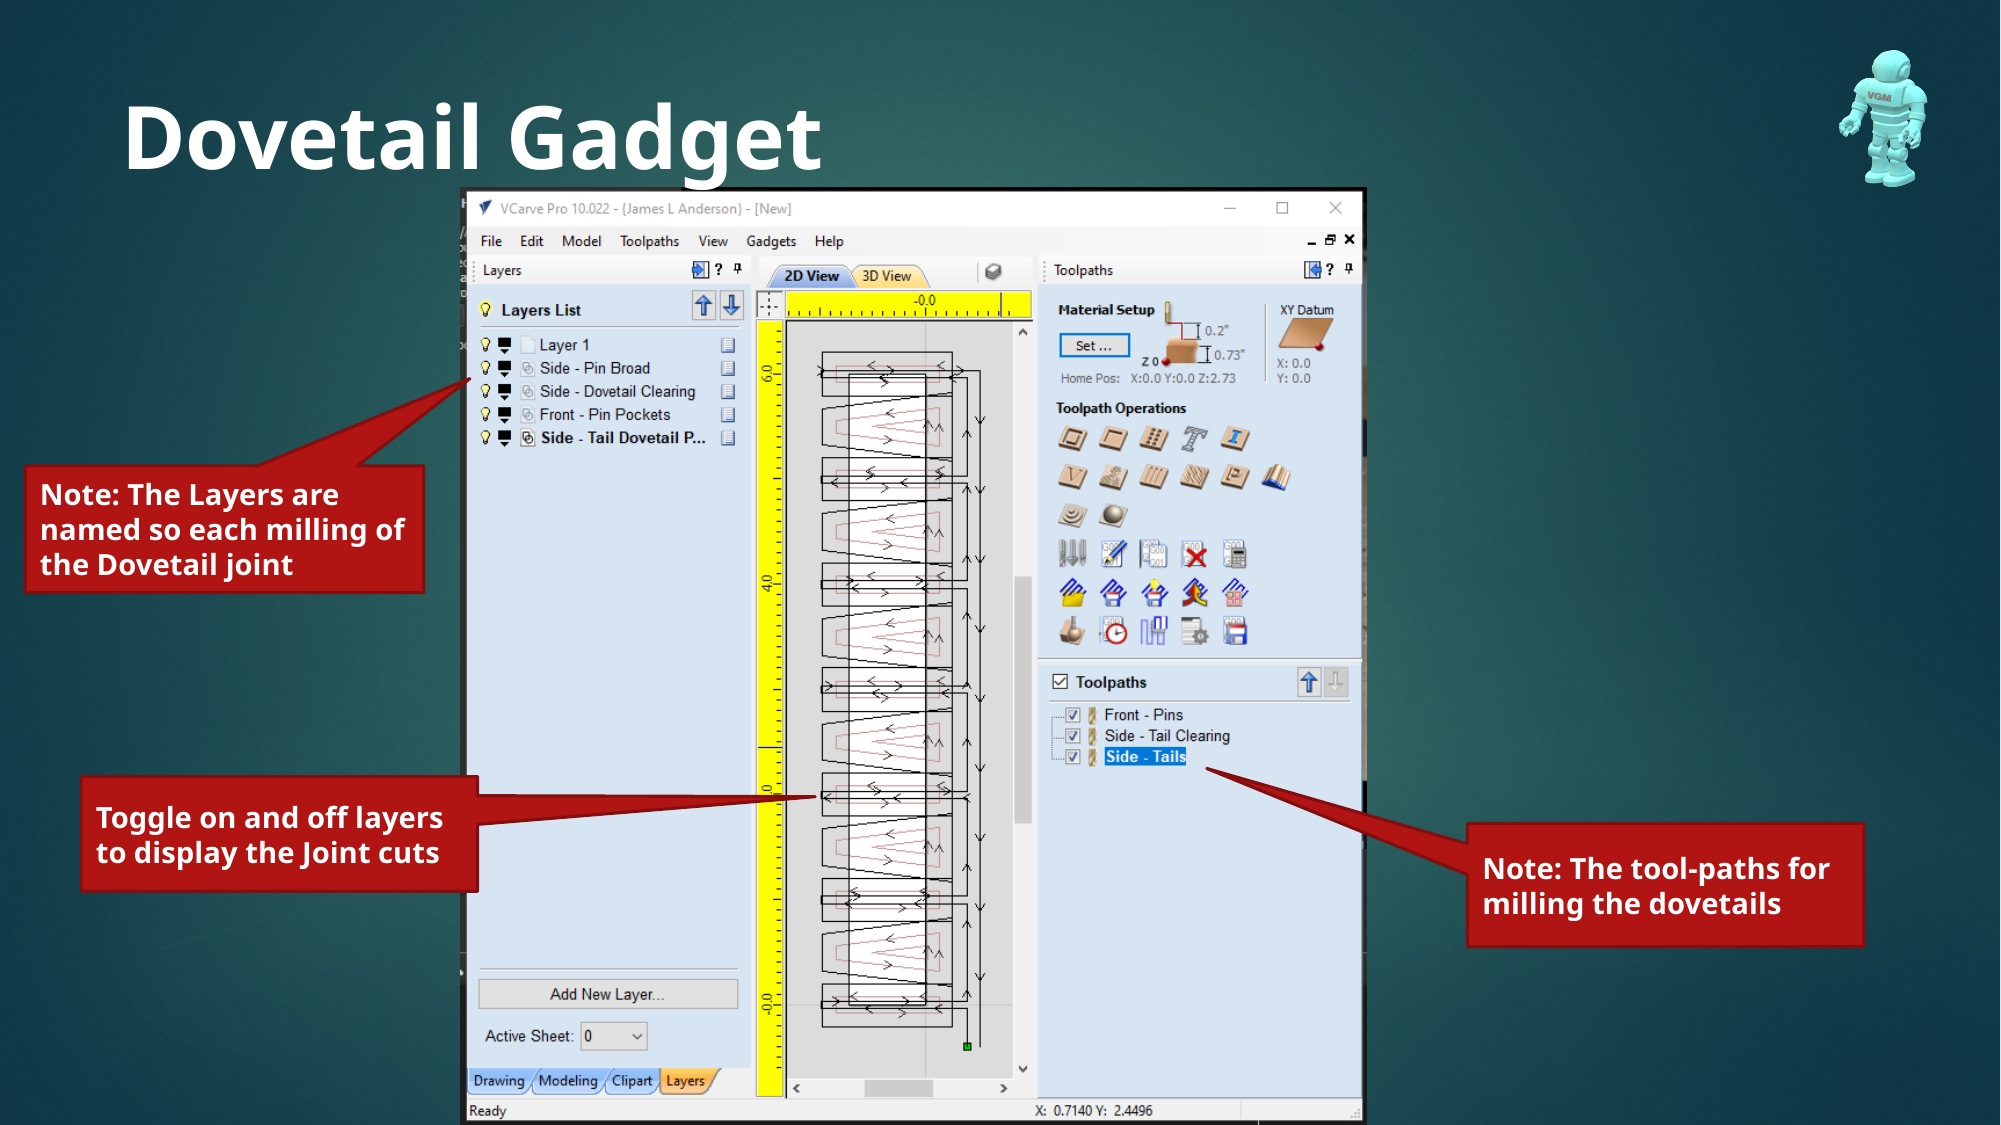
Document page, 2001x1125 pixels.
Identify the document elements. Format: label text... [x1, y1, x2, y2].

picture [1800, 46, 1976, 188]
text_box Note: The Layers are named so each milling of the Dovetail joint [23, 383, 454, 595]
text_box Toggle on and off layers to display the Joint cuts [79, 775, 454, 893]
text_box Note: The tool-paths for milling the dovetails [1371, 814, 1866, 949]
picture [460, 187, 1367, 1125]
title Dovetail Gadget [106, 74, 1649, 304]
